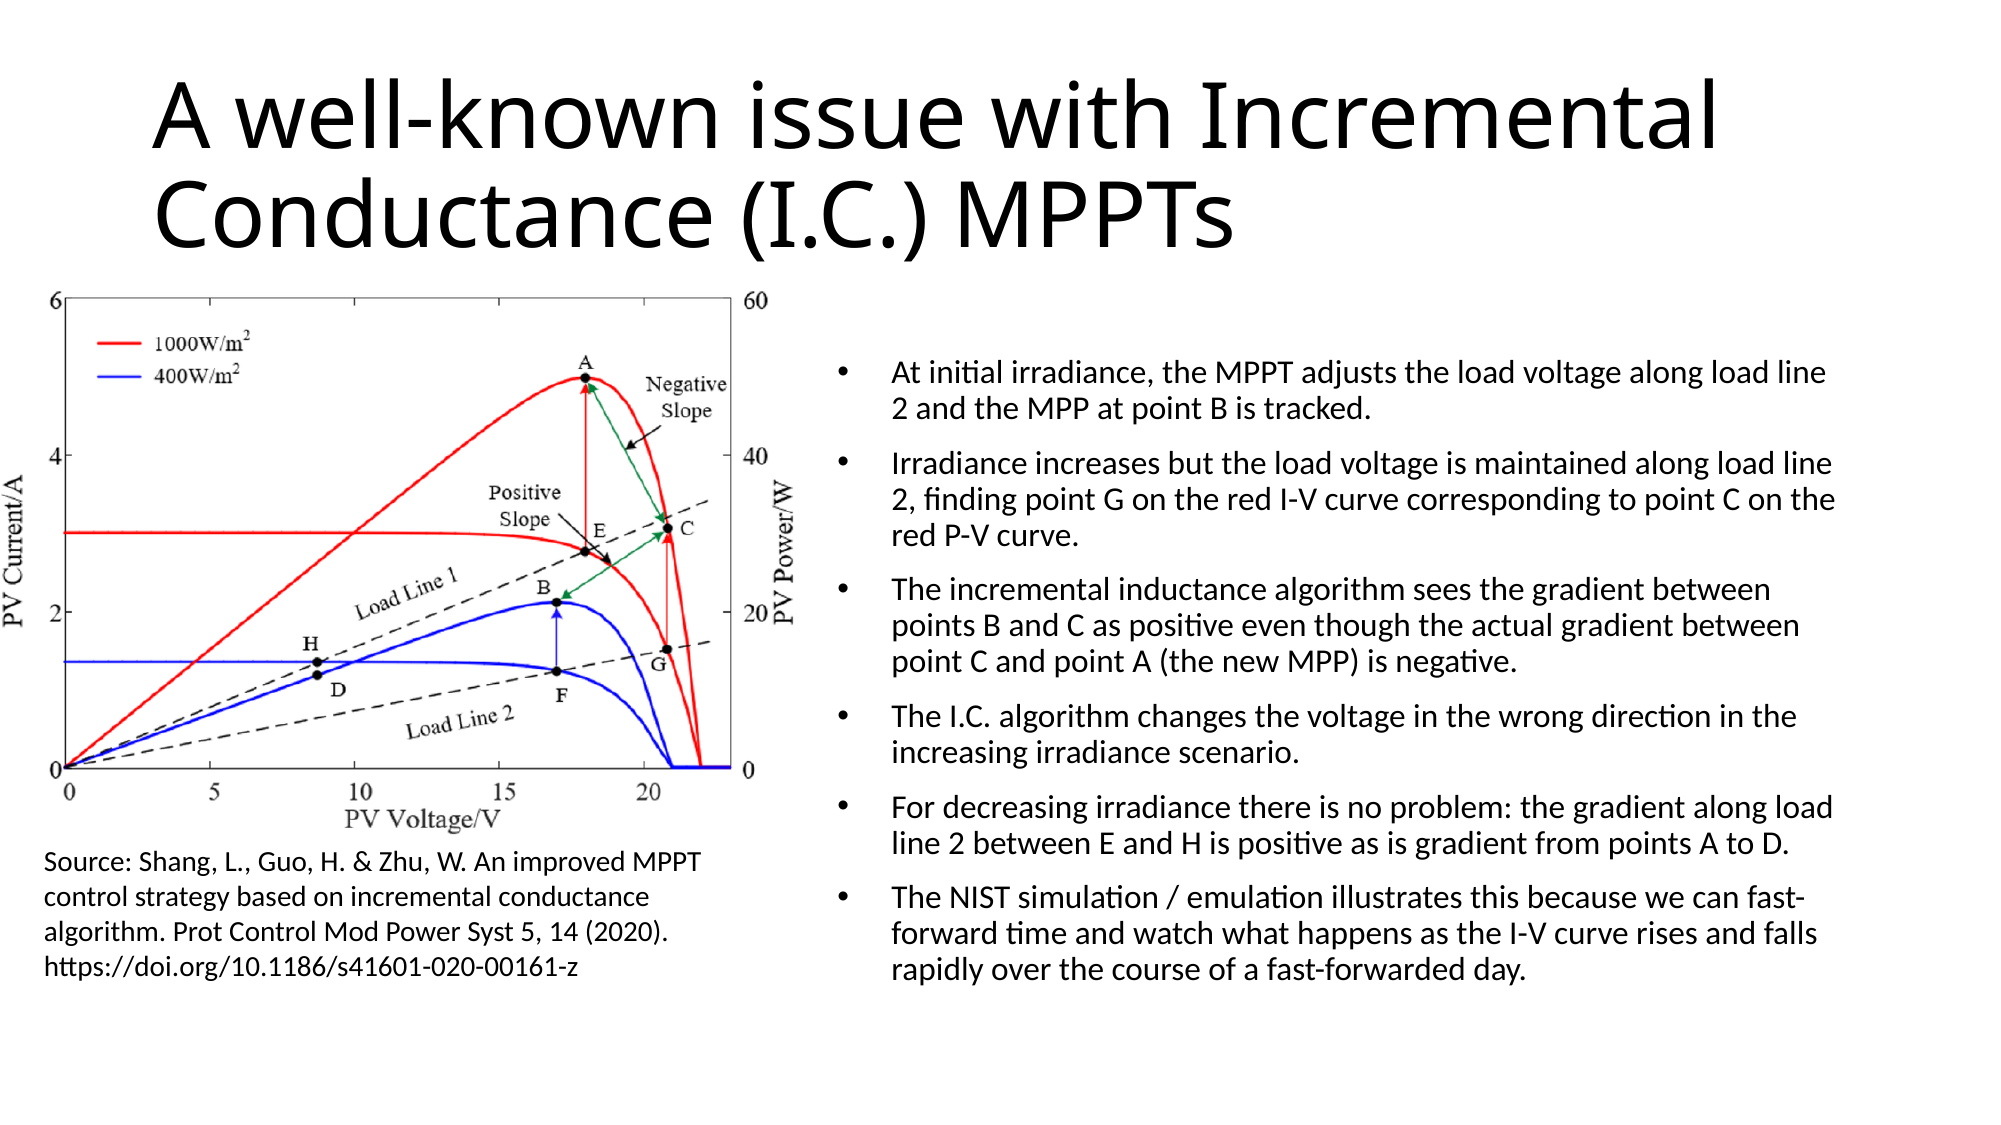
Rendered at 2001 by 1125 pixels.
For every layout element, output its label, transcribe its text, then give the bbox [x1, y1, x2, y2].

picture [0, 290, 794, 835]
title A well-known issue with Incremental Conductance (I.C.) MPPTs [137, 59, 1863, 278]
list At initial irradiance, the MPPT adjusts the load voltage along load line 2 and the MPP at point B is tracked. Irradiance increases but the load voltage is maintained along load line 2, finding point G on the red I-V curve corresponding to point C on the red P-V curve. The incremental inductance algorithm sees the gradient between points B and C as positive even though the actual gradient between point C and point A (the new MPP) is negative. The I.C. algorithm changes the voltage in the wrong direction in the increasing irradiance scenario. For decreasing irradiance there is no problem: the gradient along load line 2 between E and H is positive as is gradient from points A to D. The NIST simulation / emulation illustrates this because we can fast-forward time and watch what happens as the I-V curve rises and falls rapidly over the course of a fast-forwarded day. [822, 347, 1863, 1032]
text_box Source: Shang, L., Guo, H. & Zhu, W. An improved MPPT control strategy based on incremental conductance algorithm. Prot Control Mod Power Syst 5, 14 (2020). https://doi.org/10.1186/s41601-020-00161-z [29, 835, 763, 990]
